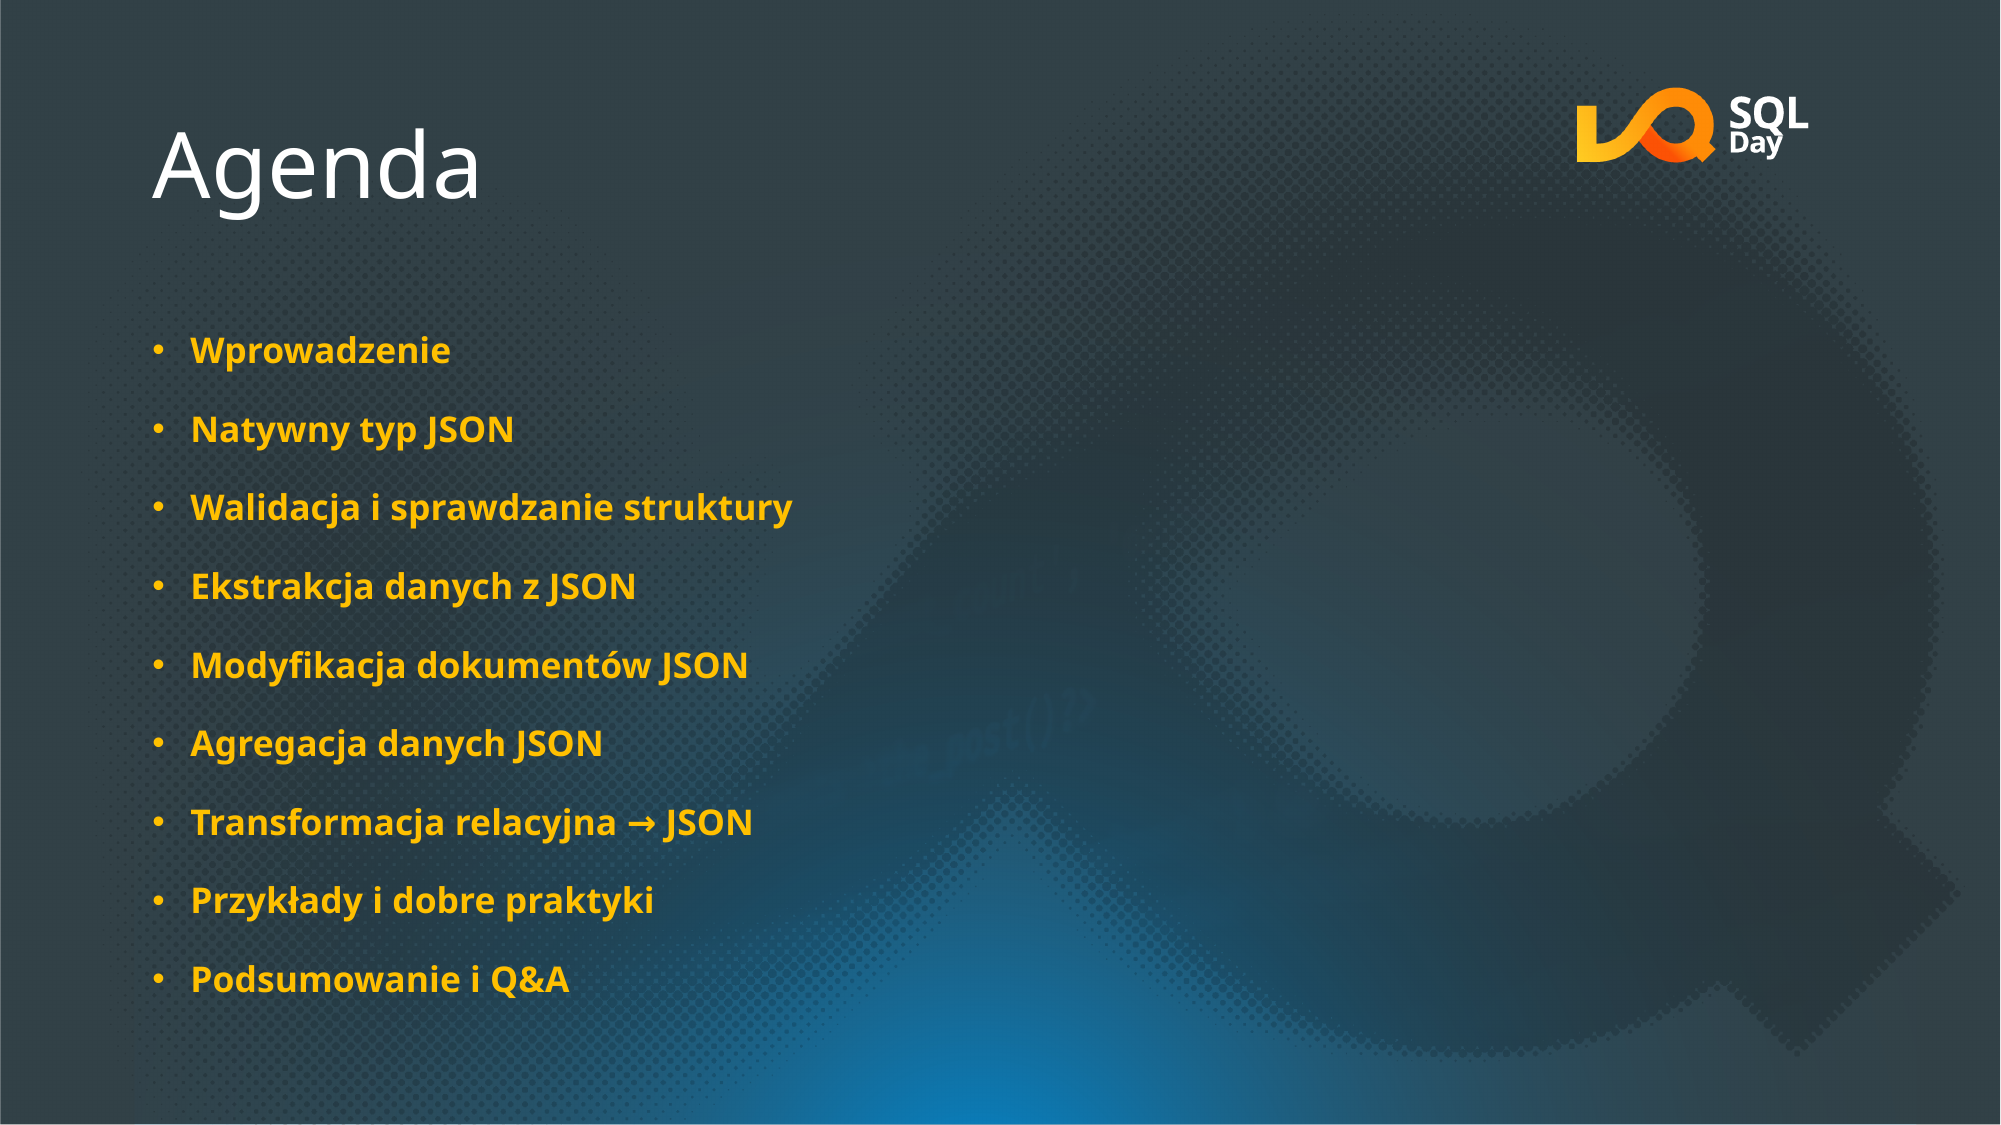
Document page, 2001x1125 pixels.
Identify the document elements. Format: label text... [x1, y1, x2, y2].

title Agenda [137, 59, 1556, 278]
list Wprowadzenie Natywny typ JSON Walidacja i sprawdzanie struktury Ekstrakcja danych z JSON Modyfikacja dokumentów JSON Agregacja danych JSON Transformacja relacyjna → JSON Przykłady i dobre praktyki Podsumowanie i Q&A [137, 299, 1863, 1014]
picture [0, 0, 2001, 1125]
